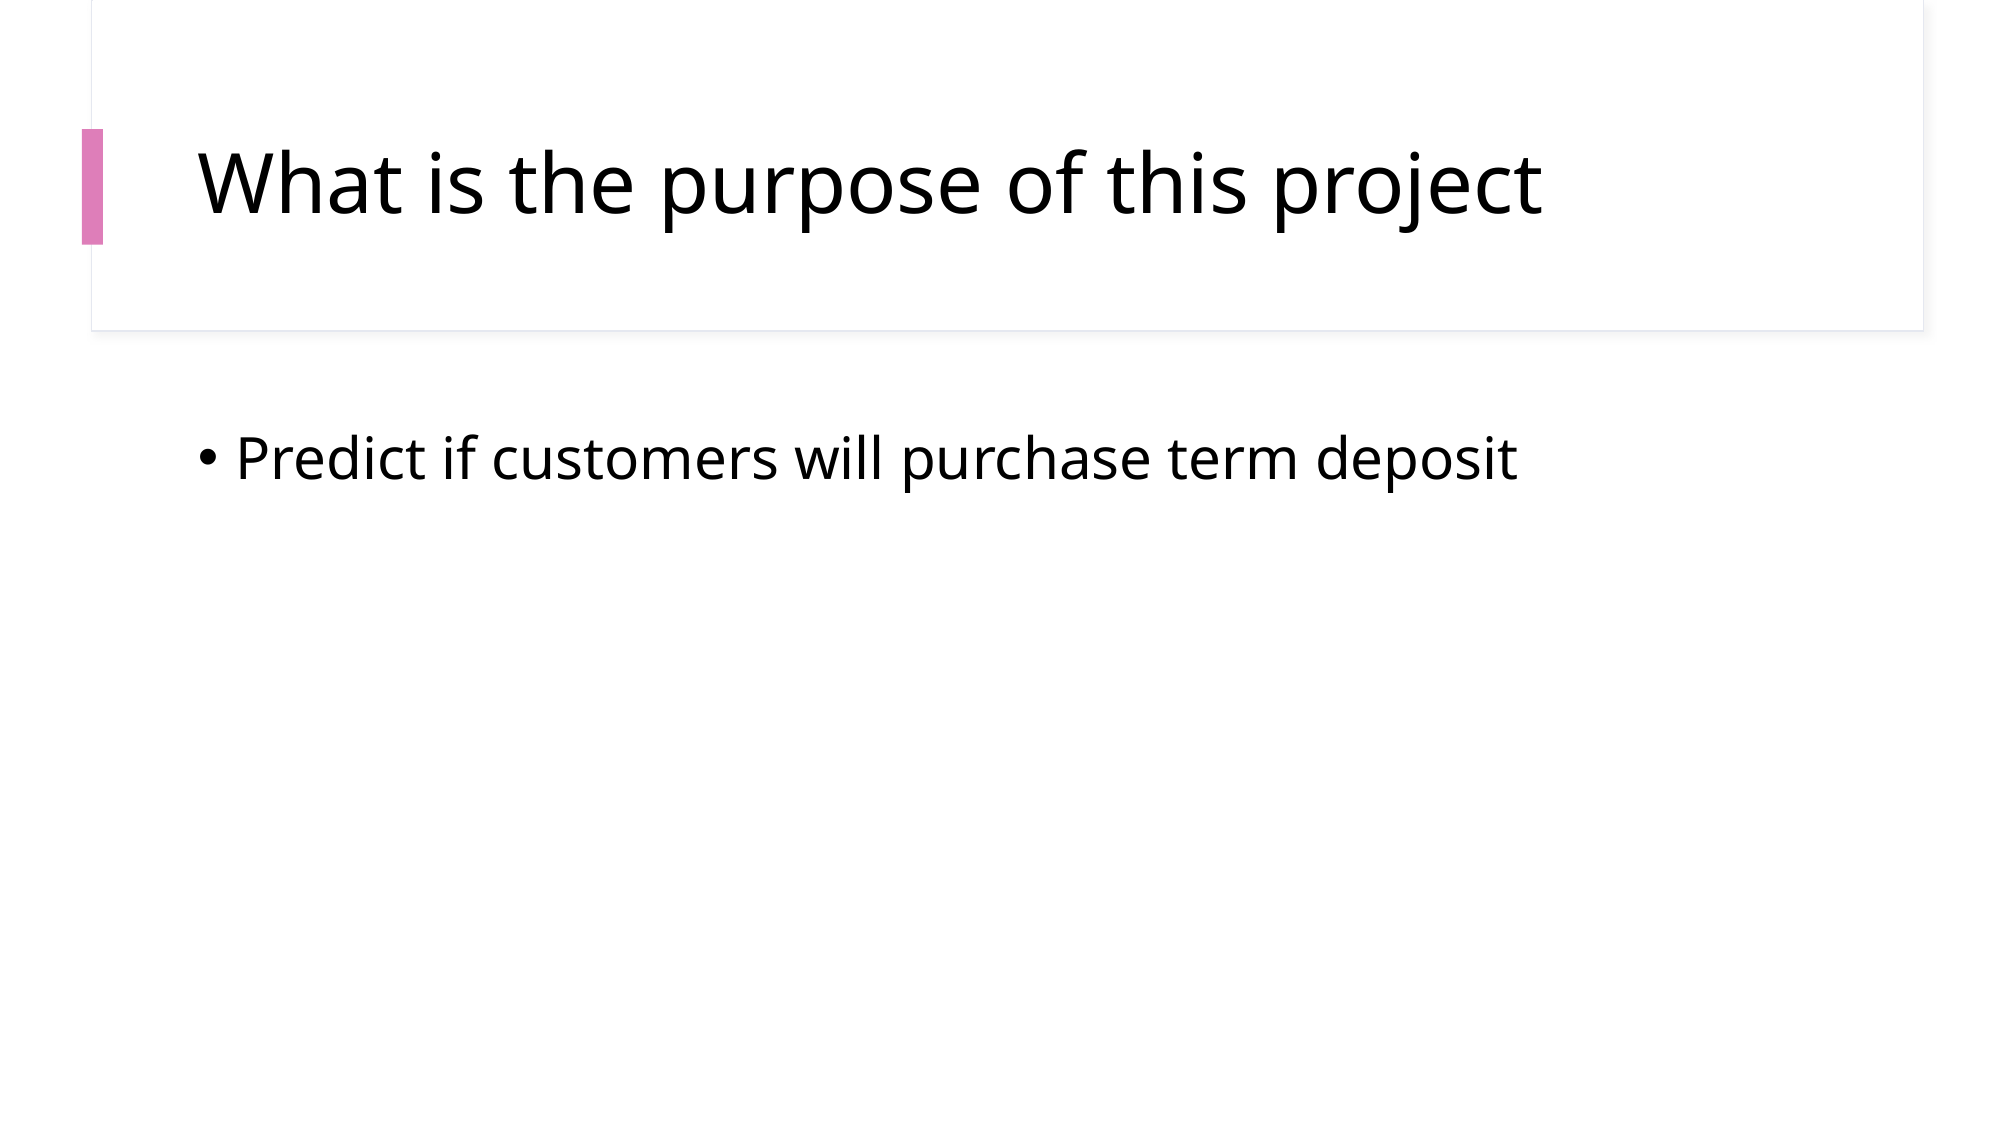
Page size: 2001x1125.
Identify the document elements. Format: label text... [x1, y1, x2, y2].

title What is the purpose of this project [183, 90, 1851, 284]
list Predict if customers will purchase term deposit [183, 406, 1851, 1013]
